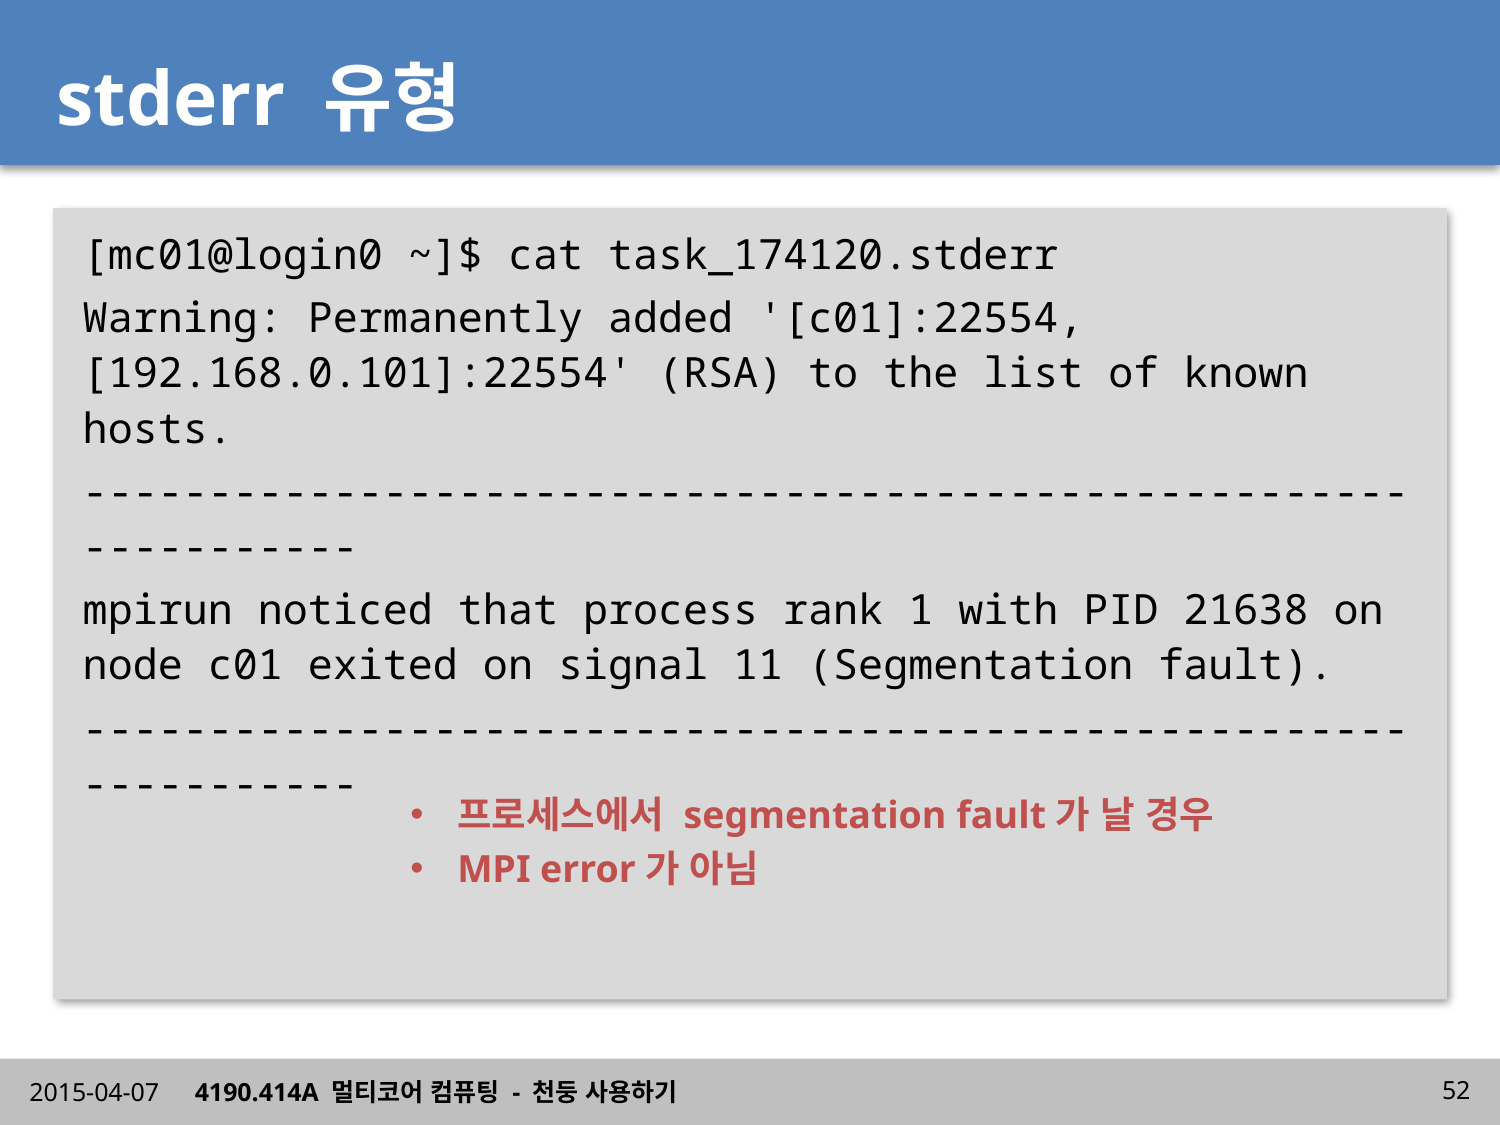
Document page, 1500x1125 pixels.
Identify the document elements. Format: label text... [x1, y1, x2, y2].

slide_number 52 [1364, 1074, 1471, 1110]
title stderr 유형 [41, 42, 1459, 149]
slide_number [29, 1074, 194, 1110]
footer 4190.414A 멀티코어 컴퓨팅 - 천둥 사용하기 [194, 1074, 1364, 1110]
text_box 프로세스에서 segmentation fault가 날 경우 MPI error가 아님 [395, 775, 1447, 898]
list [mc01@login0 ~]$ cat task_174120.stderr Warning: Permanently added '[c01]:22554,[192.168.0.101]:22554' (RSA) to the list of known hosts. ---------------------------------------------------------------- mpirun noticed that process rank 1 with PID 21638 on node c01 exited on signal 11 (Segmentation fault). ---------------------------------------------------------------- [51, 206, 1449, 1002]
